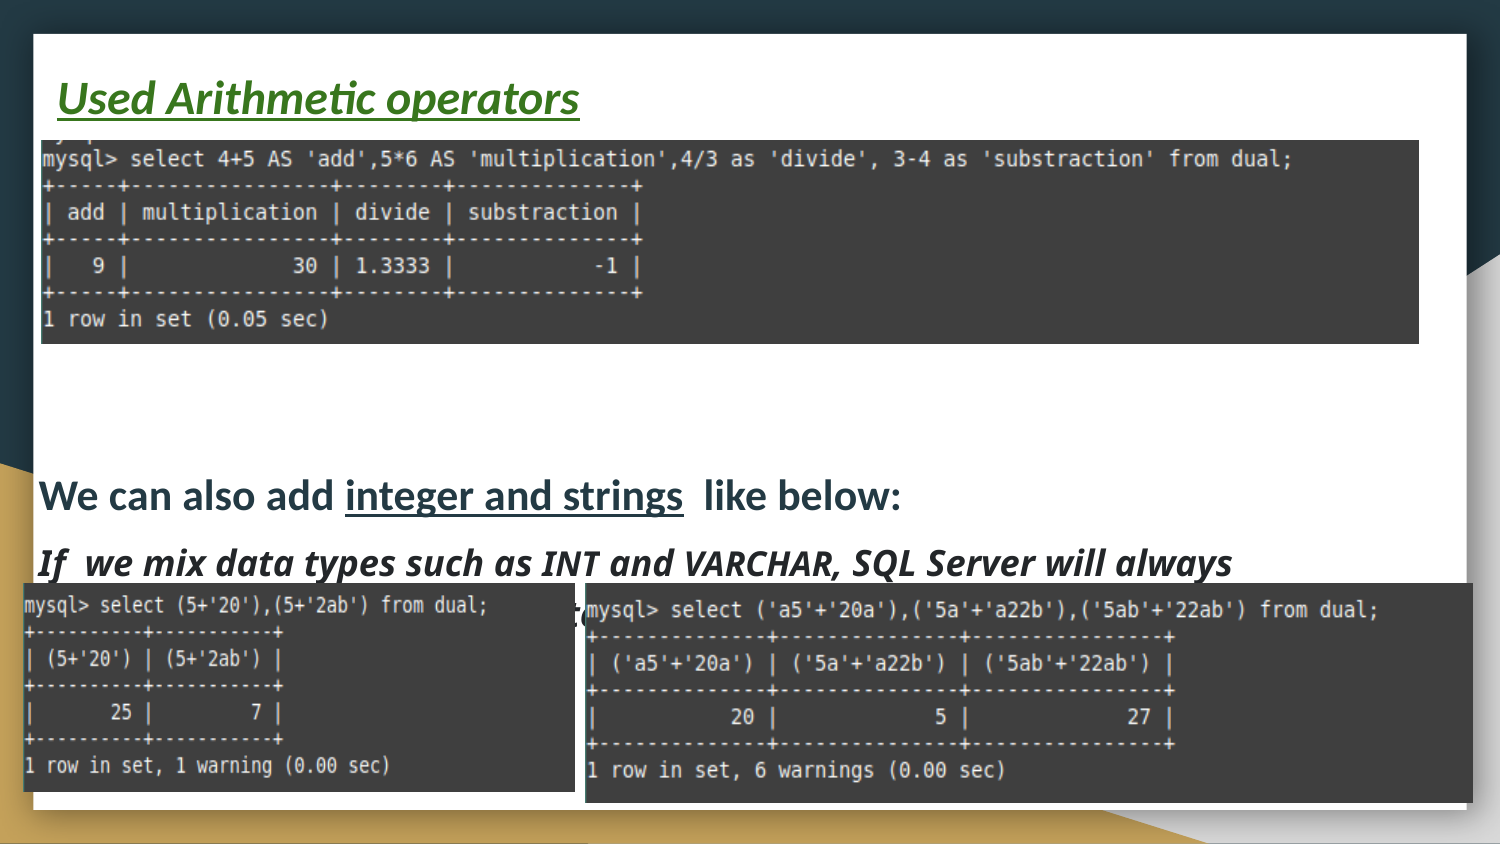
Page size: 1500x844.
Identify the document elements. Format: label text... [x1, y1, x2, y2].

picture [584, 583, 1473, 803]
picture [41, 140, 1419, 344]
picture [23, 583, 575, 792]
text_box Used Arithmetic operators [41, 52, 873, 139]
list We can also add integer and strings like below: If we mix data types such as INT and VARCHAR, SQL Server will always attempt to convert everything to the one that has the highest precedence. [23, 52, 1348, 587]
